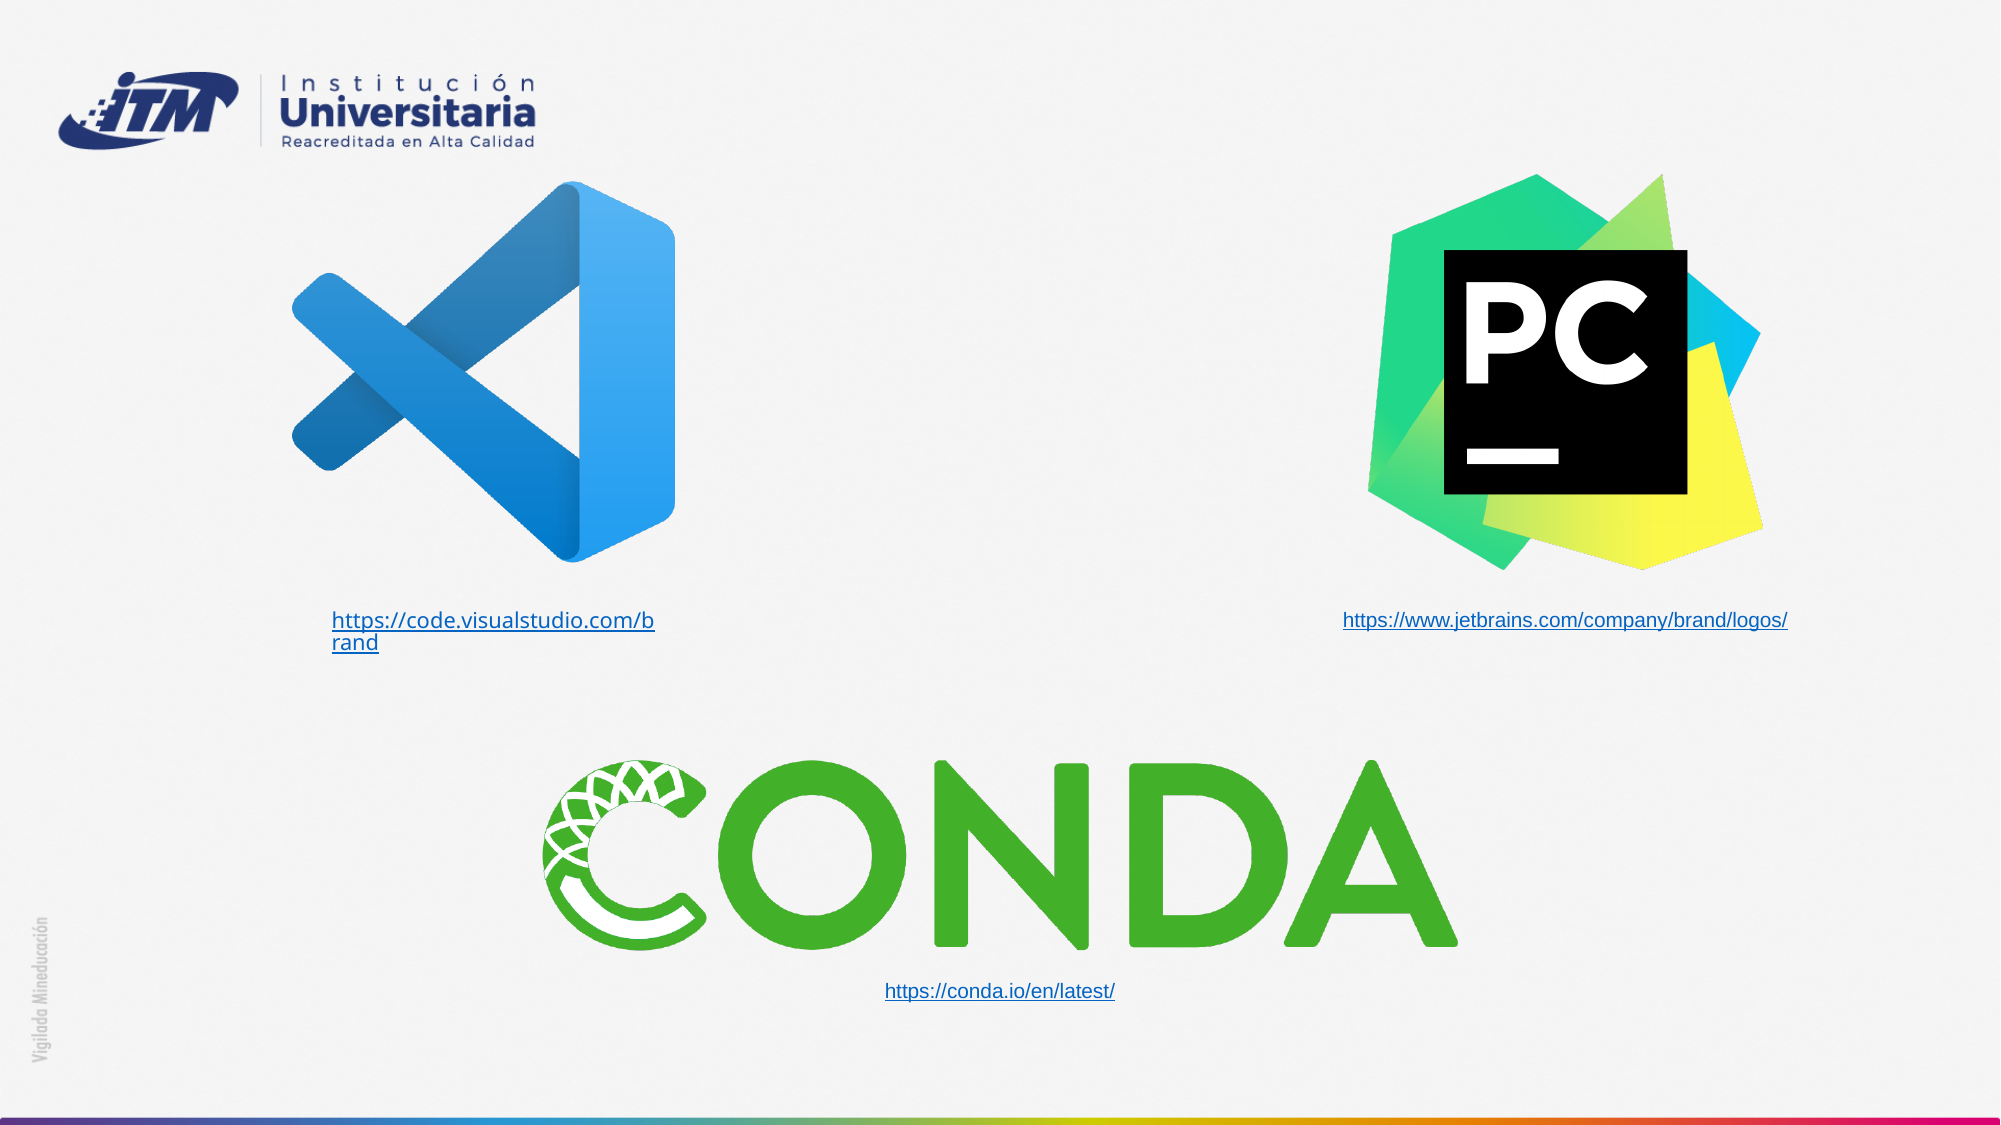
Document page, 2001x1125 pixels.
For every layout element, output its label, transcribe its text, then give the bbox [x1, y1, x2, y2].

text_box https://code.visualstudio.com/brand [316, 599, 675, 644]
text_box https://www.jetbrains.com/company/brand/logos/ [1328, 599, 1803, 640]
picture [0, 0, 2000, 1125]
text_box https://conda.io/en/latest/ [869, 970, 1130, 1010]
